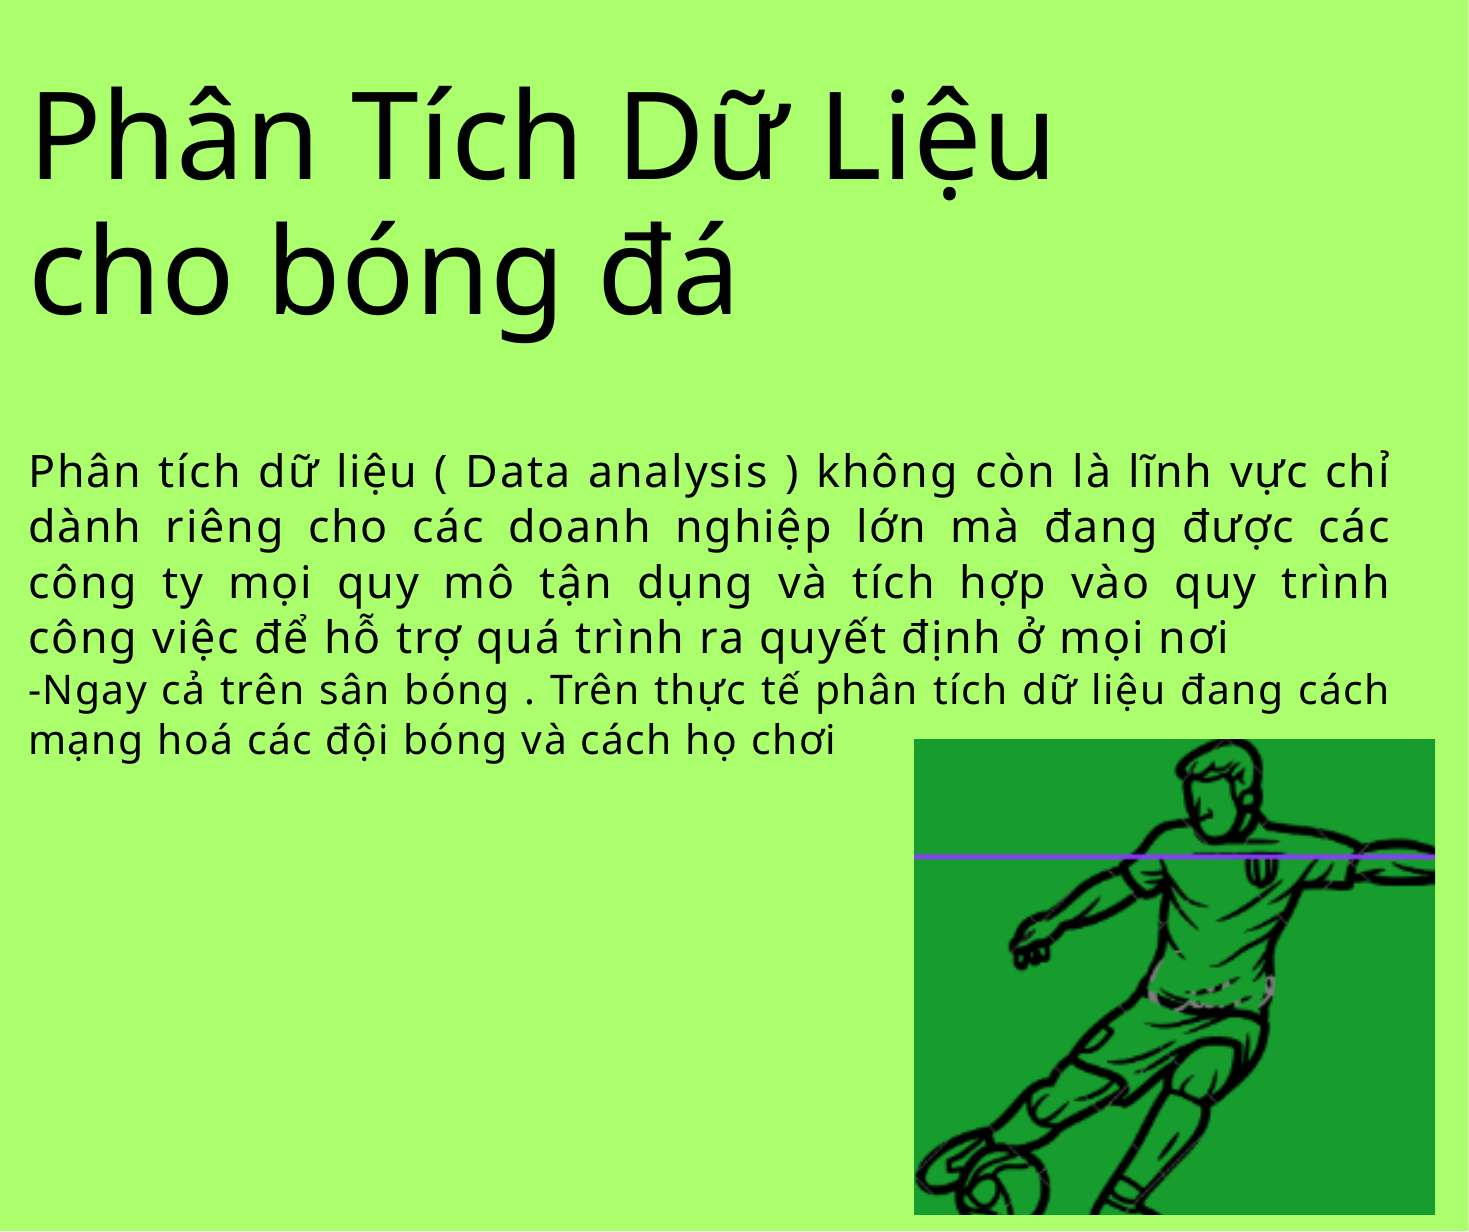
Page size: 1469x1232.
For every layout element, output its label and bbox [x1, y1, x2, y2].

picture [913, 738, 1436, 1215]
text_box [27, 68, 1396, 829]
